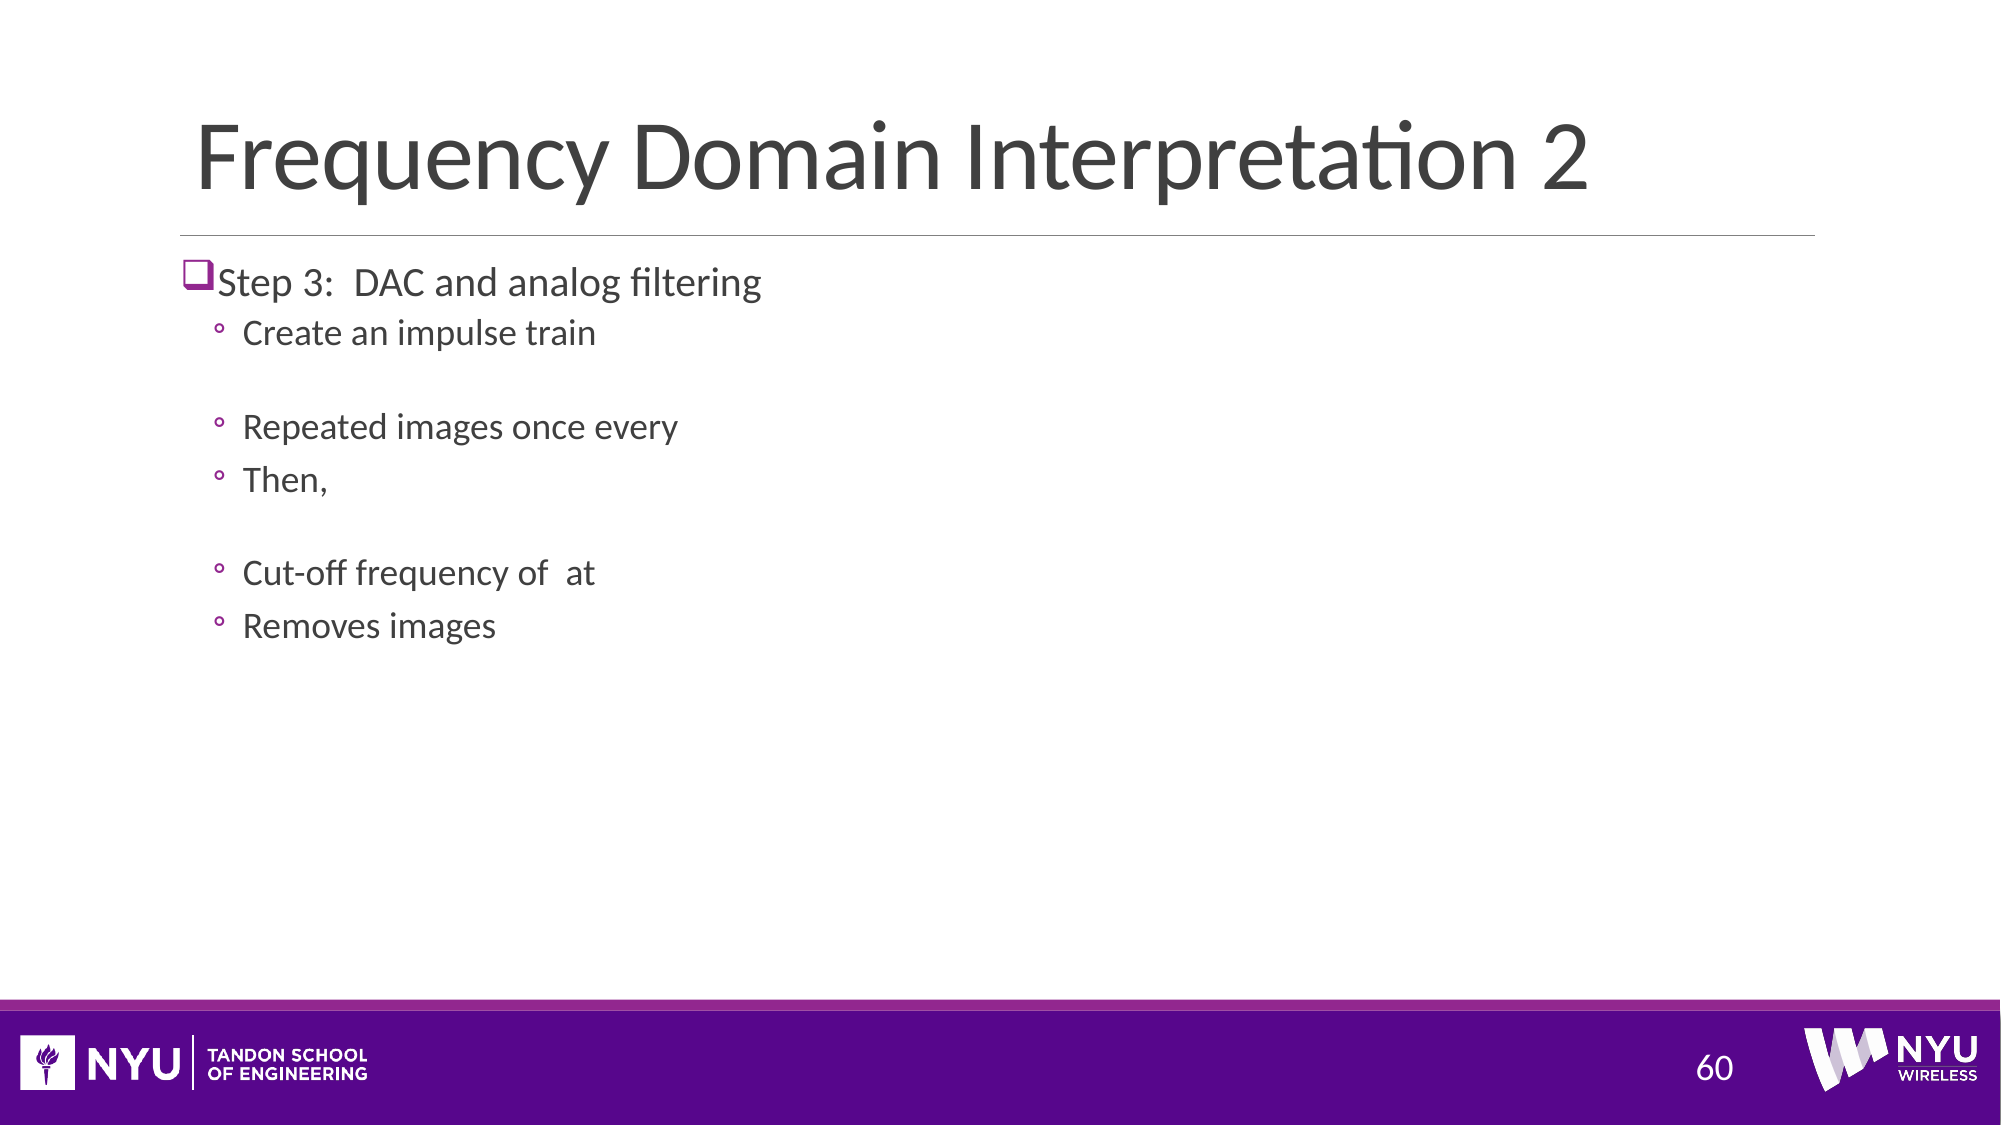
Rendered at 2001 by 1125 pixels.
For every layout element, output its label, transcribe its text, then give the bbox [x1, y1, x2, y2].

slide_number 60 [1533, 1035, 1749, 1096]
title Frequency Domain Interpretation 2 [180, 47, 1830, 218]
